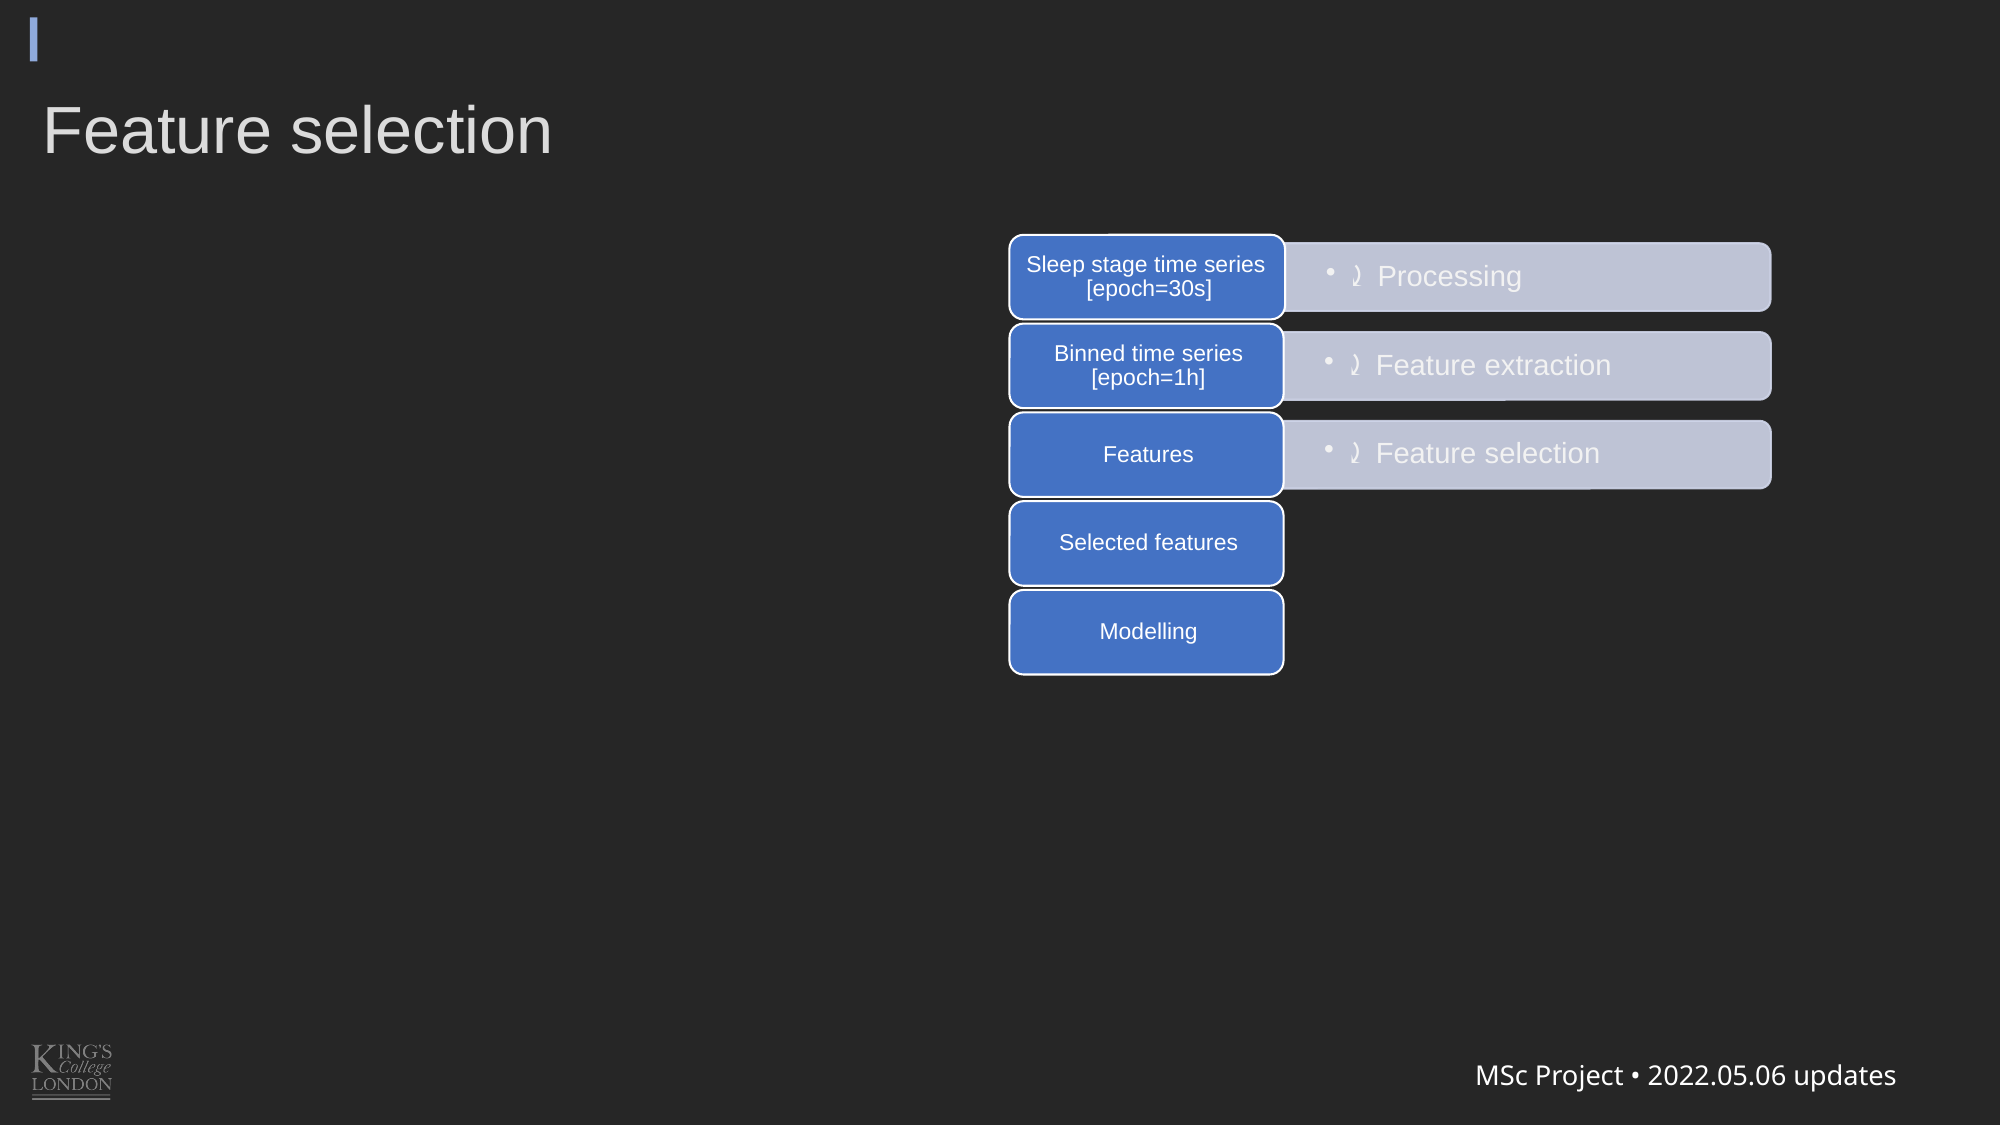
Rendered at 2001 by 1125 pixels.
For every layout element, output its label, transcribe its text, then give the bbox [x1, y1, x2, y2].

text_box MSc Project • 2022.05.06 updates [1460, 1035, 1922, 1099]
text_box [1009, 234, 1771, 675]
picture [31, 1044, 112, 1100]
title Feature selection [27, 89, 1969, 189]
